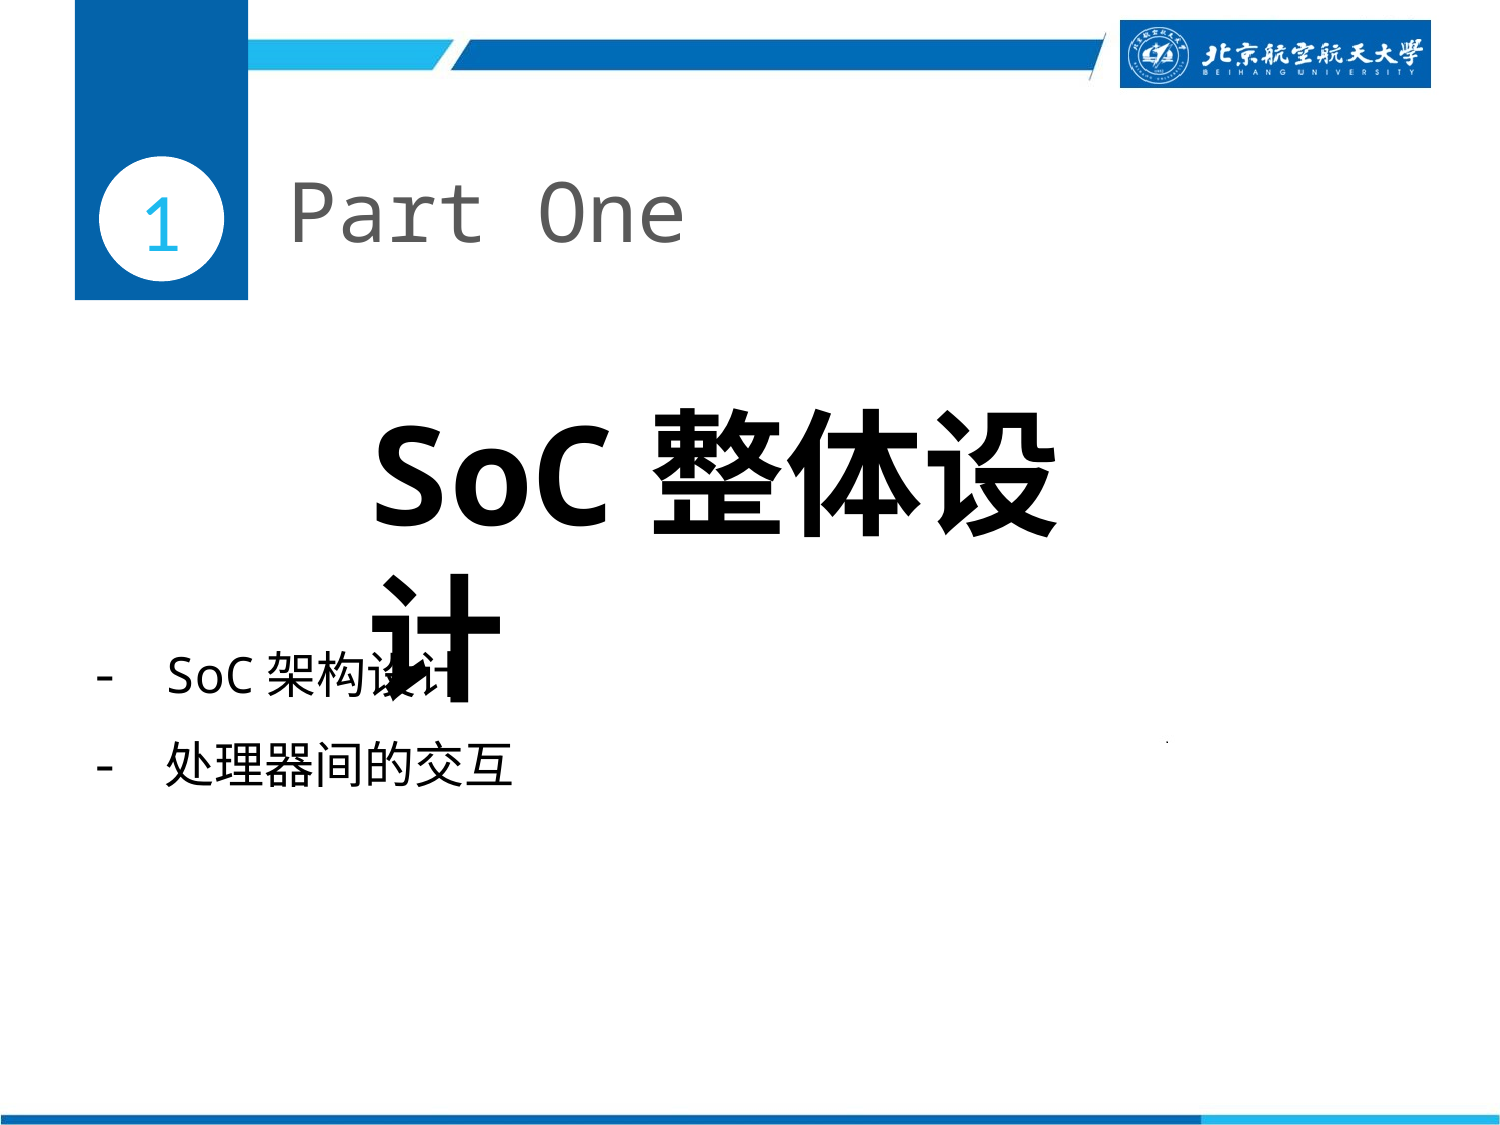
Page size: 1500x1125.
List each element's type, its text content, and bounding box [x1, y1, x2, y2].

text_box SoC整体设计 [353, 380, 1147, 726]
text_box Part One [273, 152, 1500, 267]
picture [0, 0, 1500, 1125]
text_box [98, 156, 225, 282]
text_box [73, 0, 250, 302]
text_box SoC架构设计 处理器间的交互 [0, 605, 948, 801]
